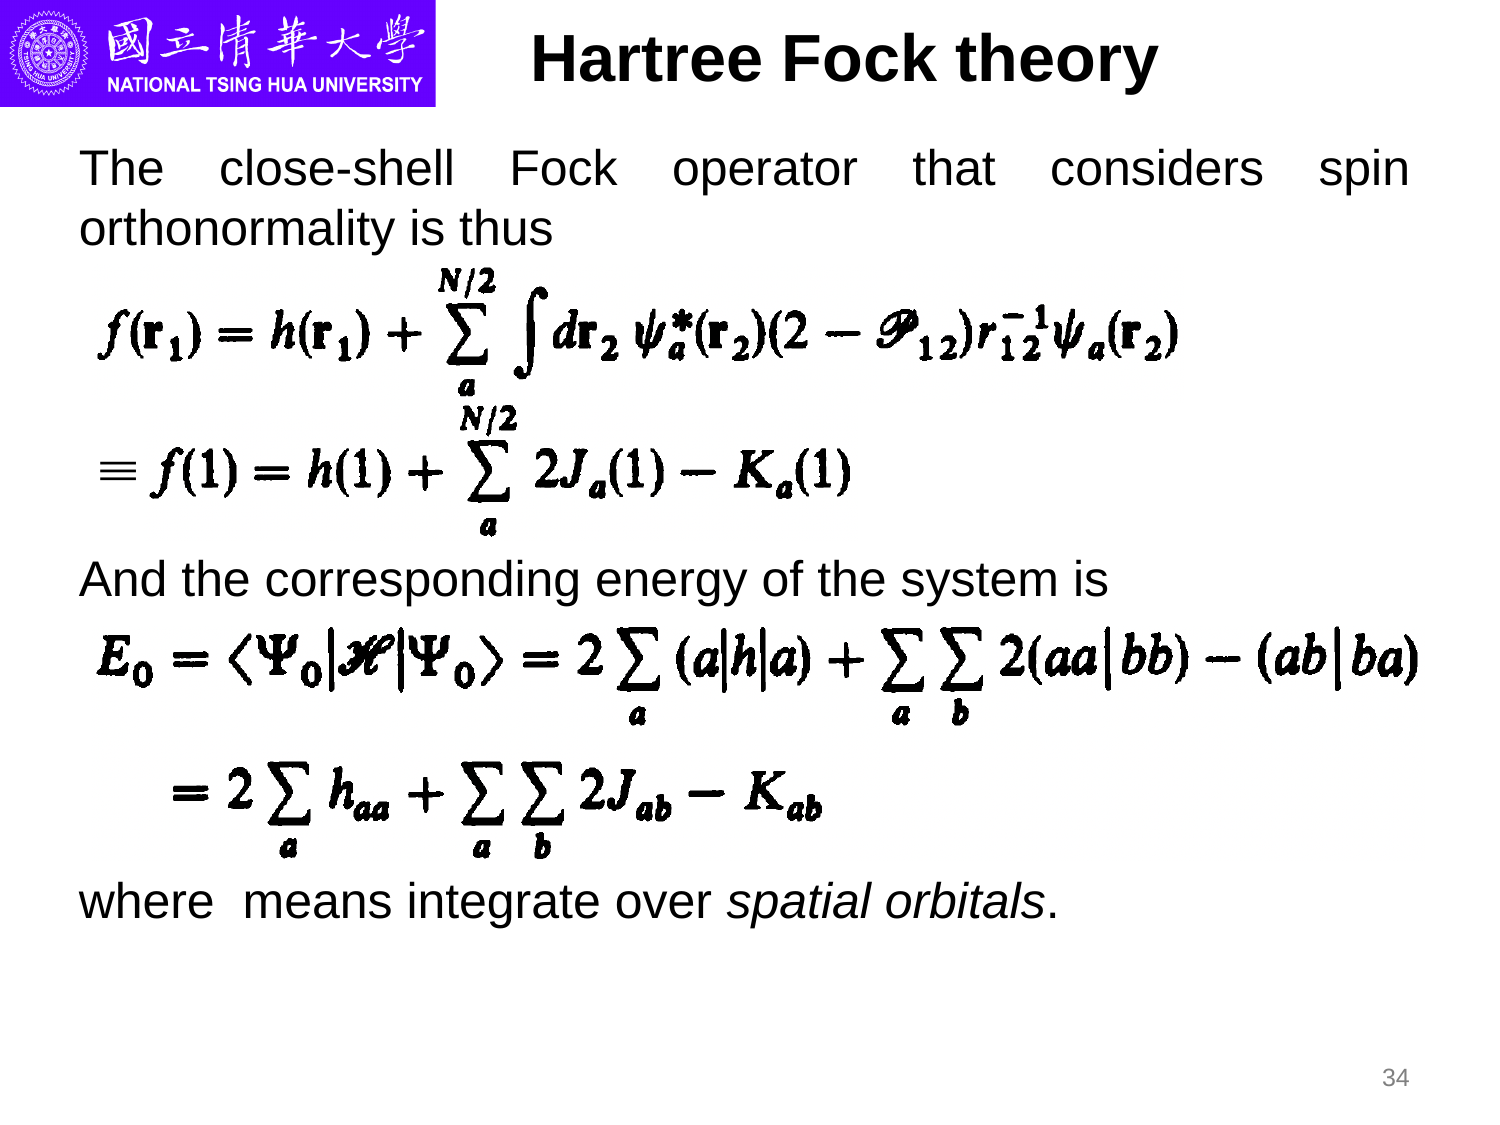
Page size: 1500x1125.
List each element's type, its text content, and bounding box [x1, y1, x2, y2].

title Hartree Fock theory [515, 0, 1425, 107]
text_box The close-shell Fock operator that considers spin orthonormality is thus [64, 127, 1425, 263]
picture [91, 263, 1184, 542]
picture [91, 626, 1426, 861]
slide_number 34 [1308, 1050, 1425, 1103]
text_box And the corresponding energy of the system is [64, 538, 1425, 614]
picture [0, 0, 436, 107]
